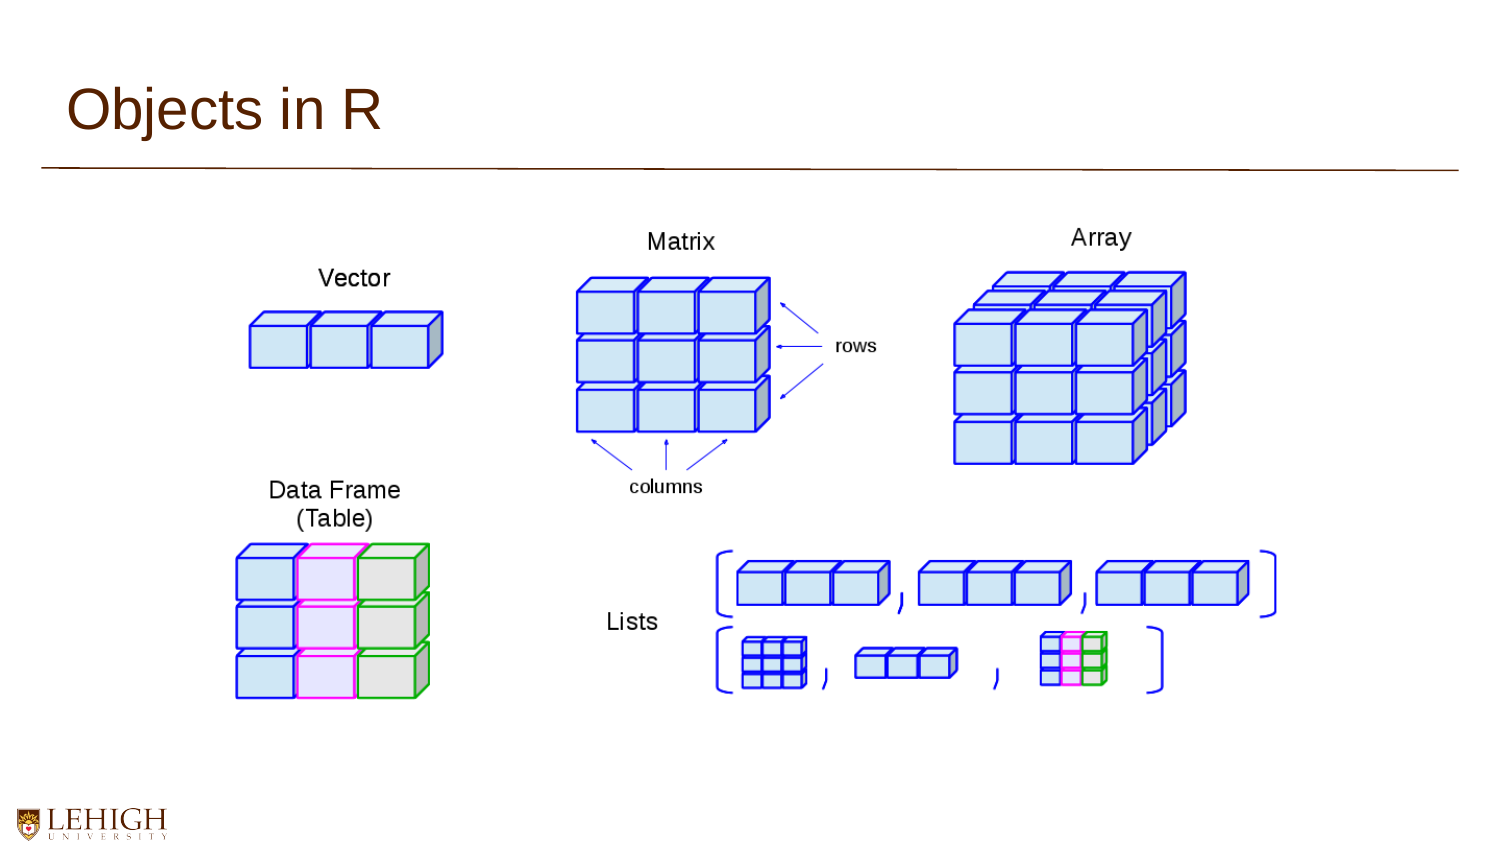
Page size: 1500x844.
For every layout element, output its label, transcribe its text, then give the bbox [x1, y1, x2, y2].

title Objects in R [51, 56, 1449, 156]
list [209, 206, 1291, 726]
picture [17, 808, 167, 841]
